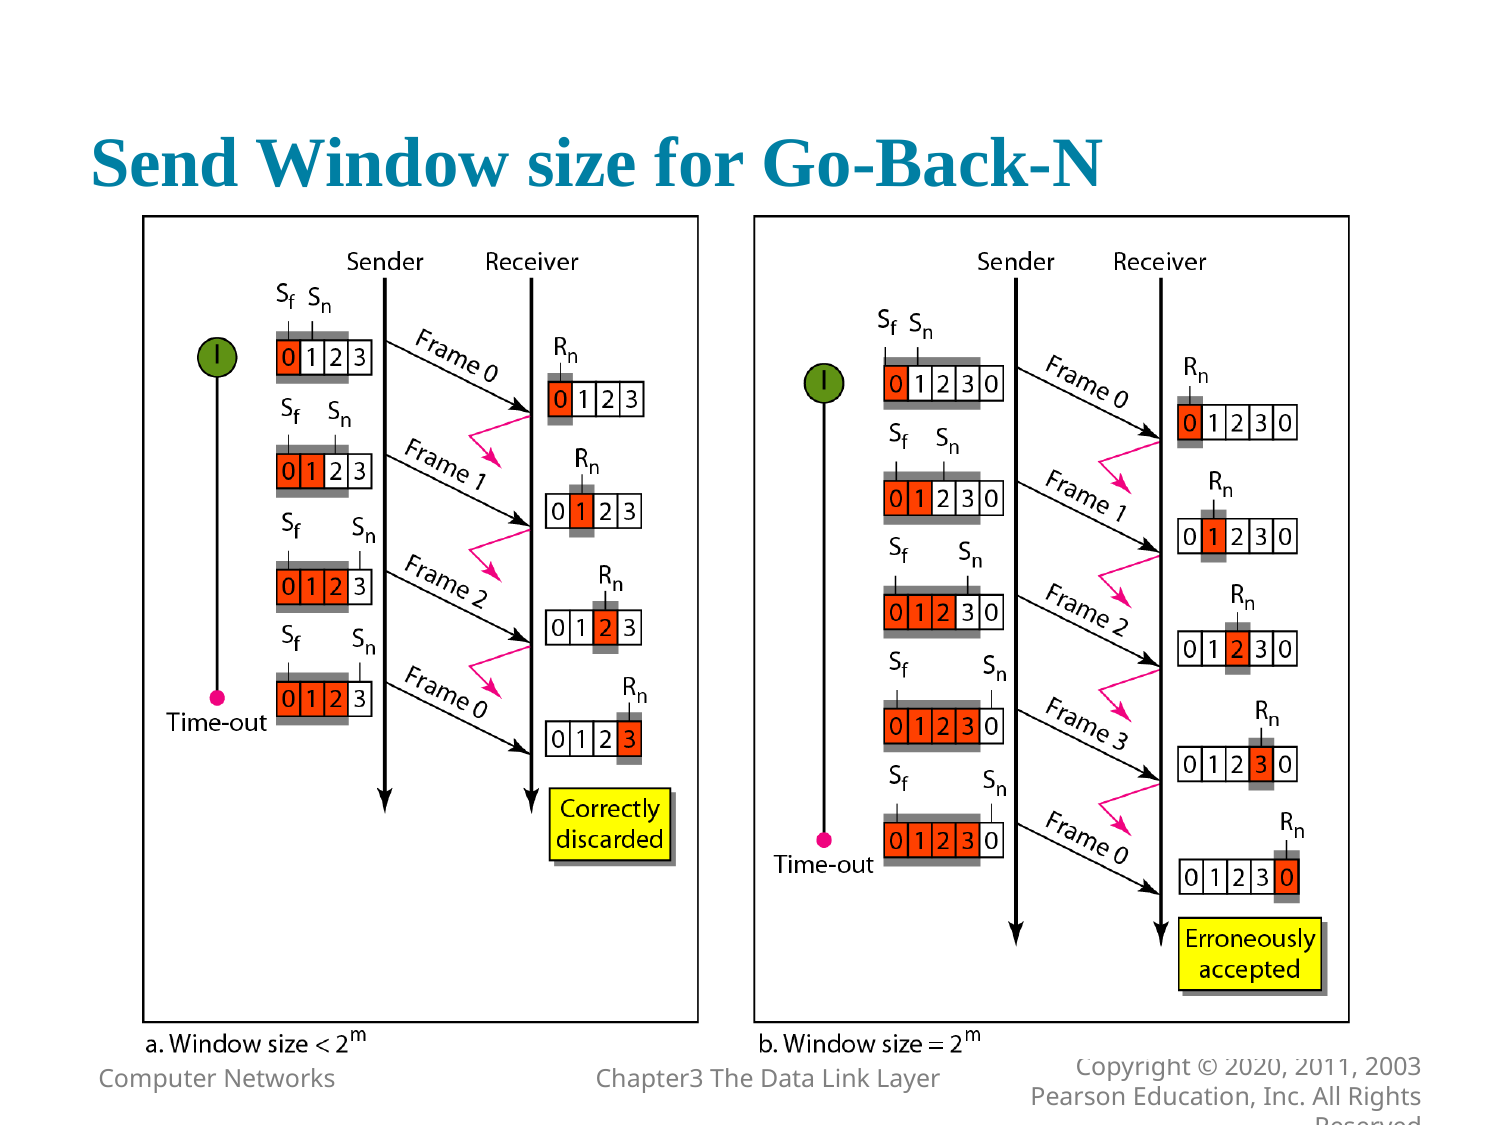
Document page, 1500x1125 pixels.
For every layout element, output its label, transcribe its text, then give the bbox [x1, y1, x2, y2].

picture [142, 214, 1351, 1059]
title Send Window size for Go-Back-N [75, 35, 1425, 216]
